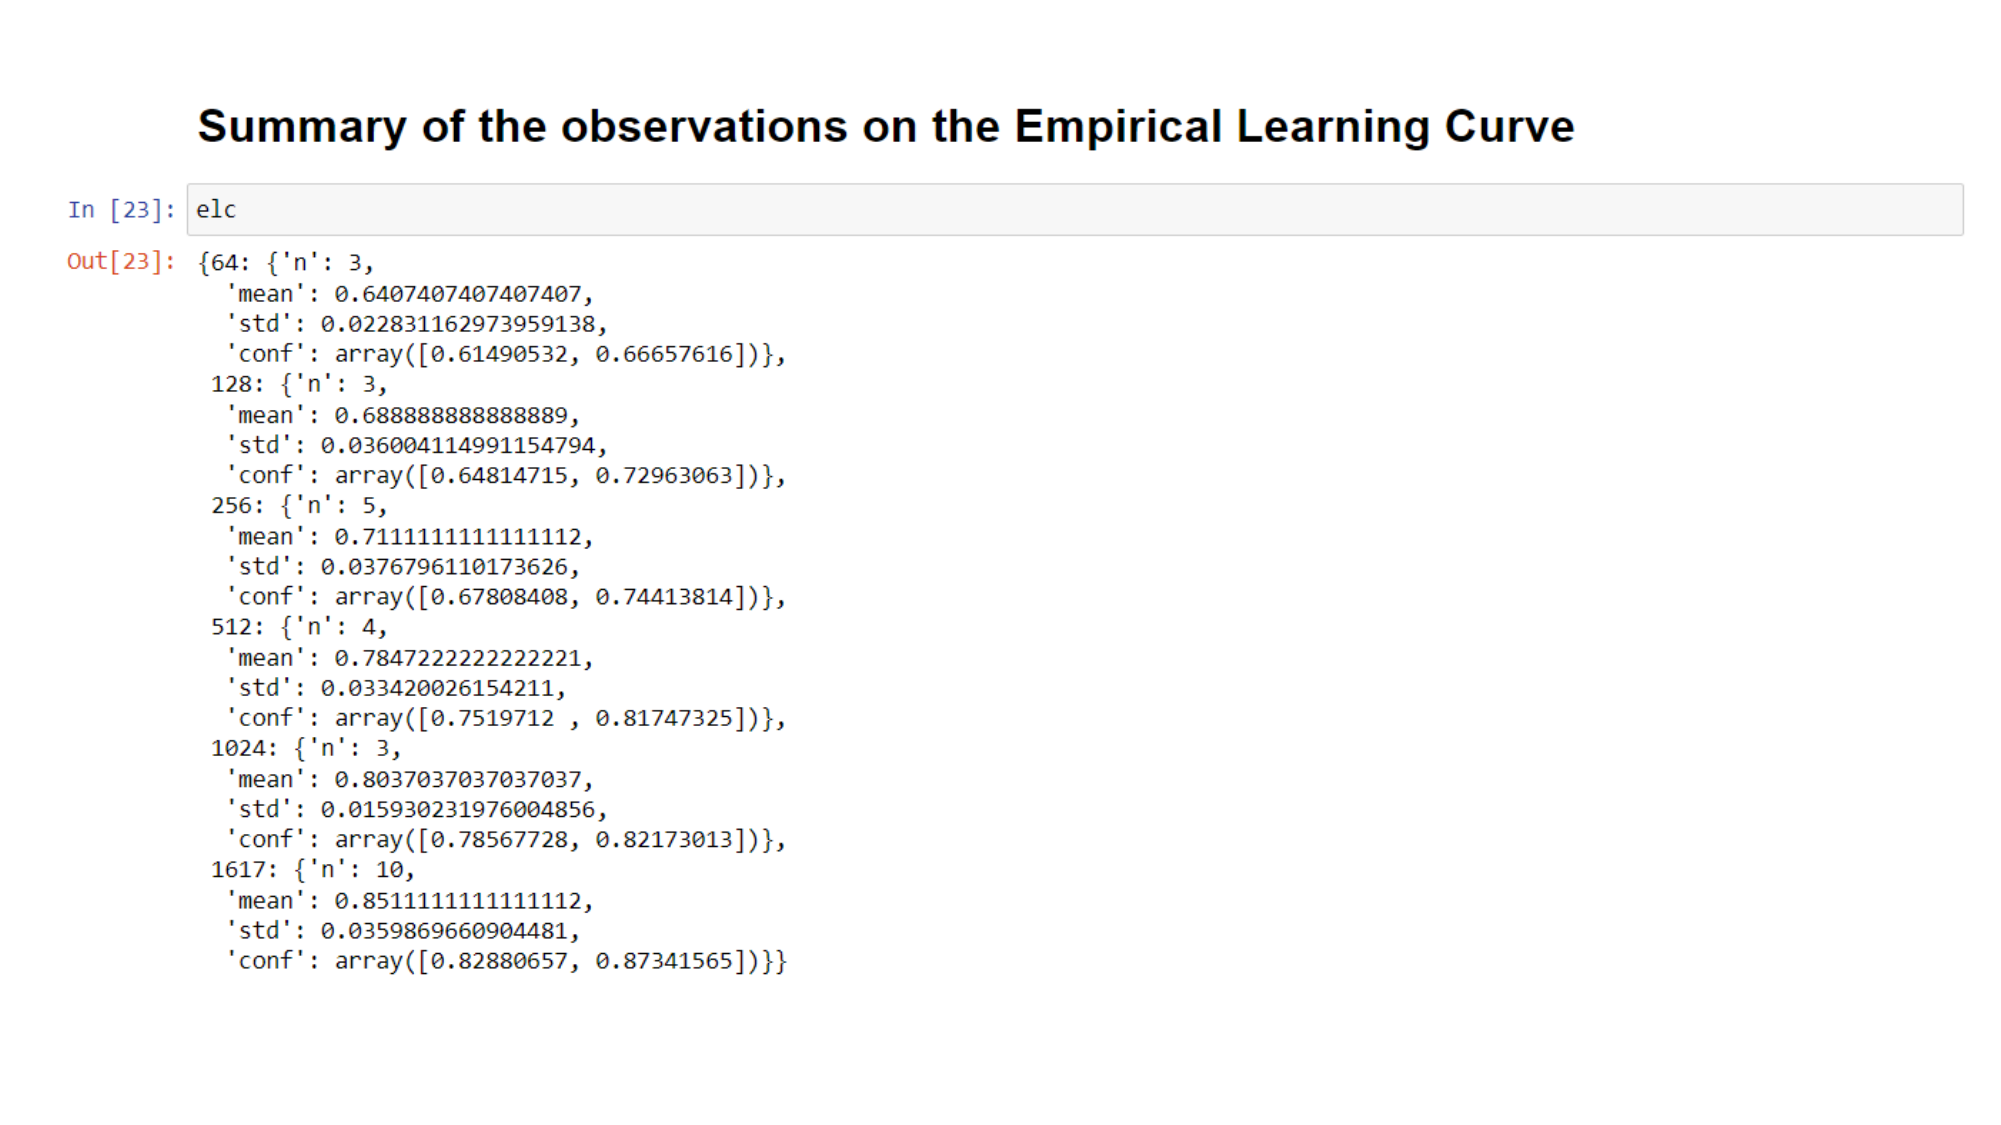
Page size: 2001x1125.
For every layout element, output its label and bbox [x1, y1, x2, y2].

picture [0, 92, 2000, 1033]
